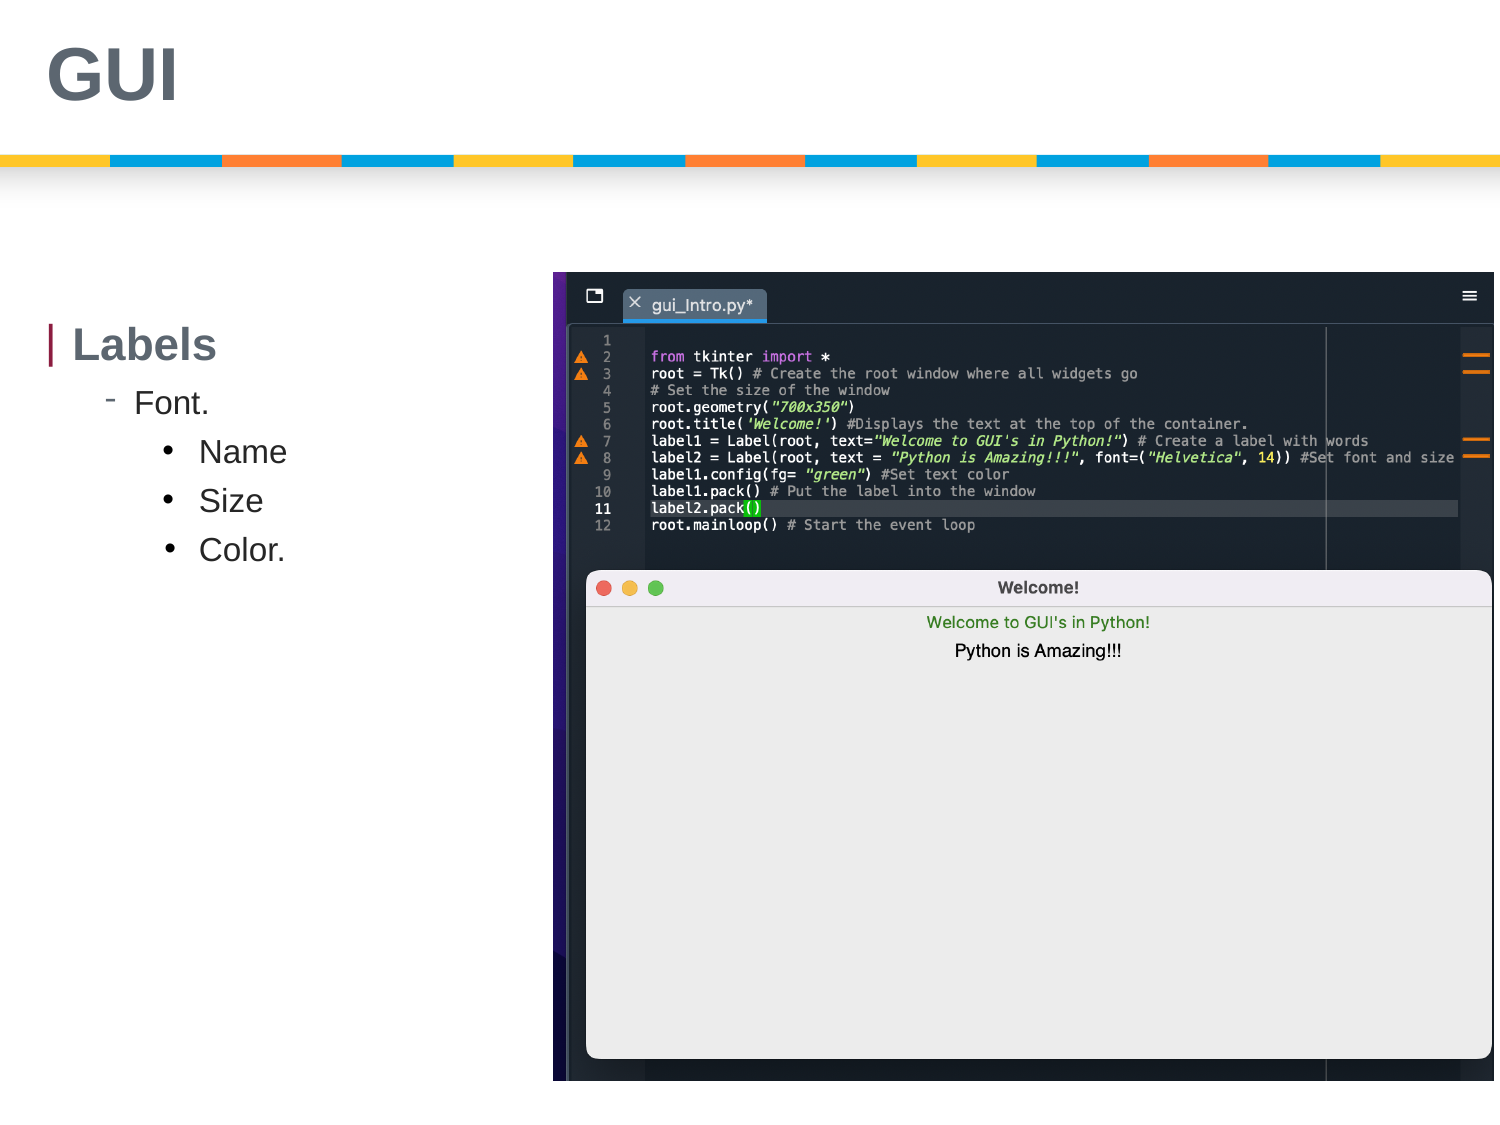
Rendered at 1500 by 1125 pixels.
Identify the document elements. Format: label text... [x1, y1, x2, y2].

list Labels Font. Name Size Color. [29, 317, 548, 886]
title GUI [31, 0, 1460, 154]
picture [553, 272, 1494, 1081]
